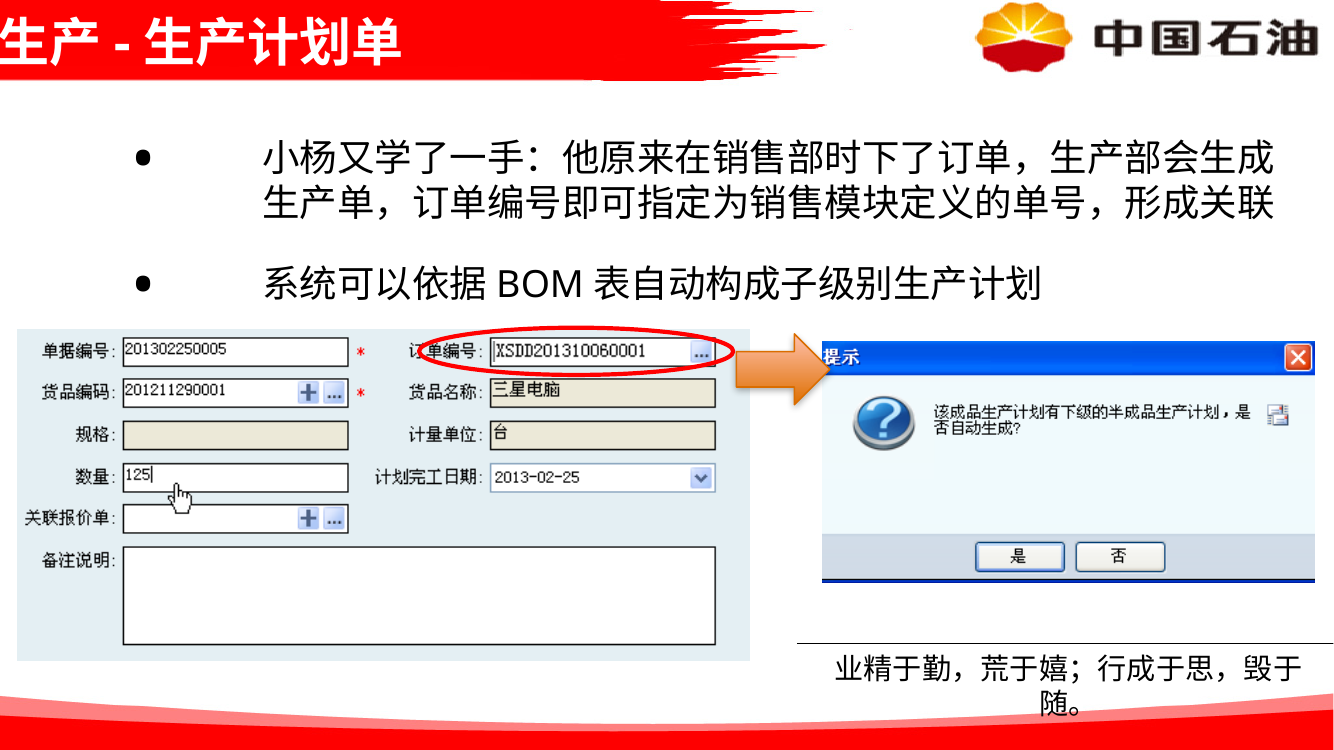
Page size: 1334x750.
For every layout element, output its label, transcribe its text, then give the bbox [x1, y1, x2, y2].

text_box 业精于勤，荒于嬉；行成于思，毁于随。 [796, 649, 1334, 728]
title 生产-生产计划单 [0, 1, 431, 107]
list 小杨又学了一手：他原来在销售部时下了订单，生产部会生成生产单，订单编号即可指定为销售模块定义的单号，形成关联 系统可以依据BOM表自动构成子级别生产计划 [755, 395, 1293, 622]
text_box [755, 333, 816, 406]
list 小杨又学了一手：他原来在销售部时下了订单，生产部会生成生产单，订单编号即可指定为销售模块定义的单号，形成关联 系统可以依据BOM表自动构成子级别生产计划 [64, 126, 1293, 350]
picture [0, 0, 1334, 750]
